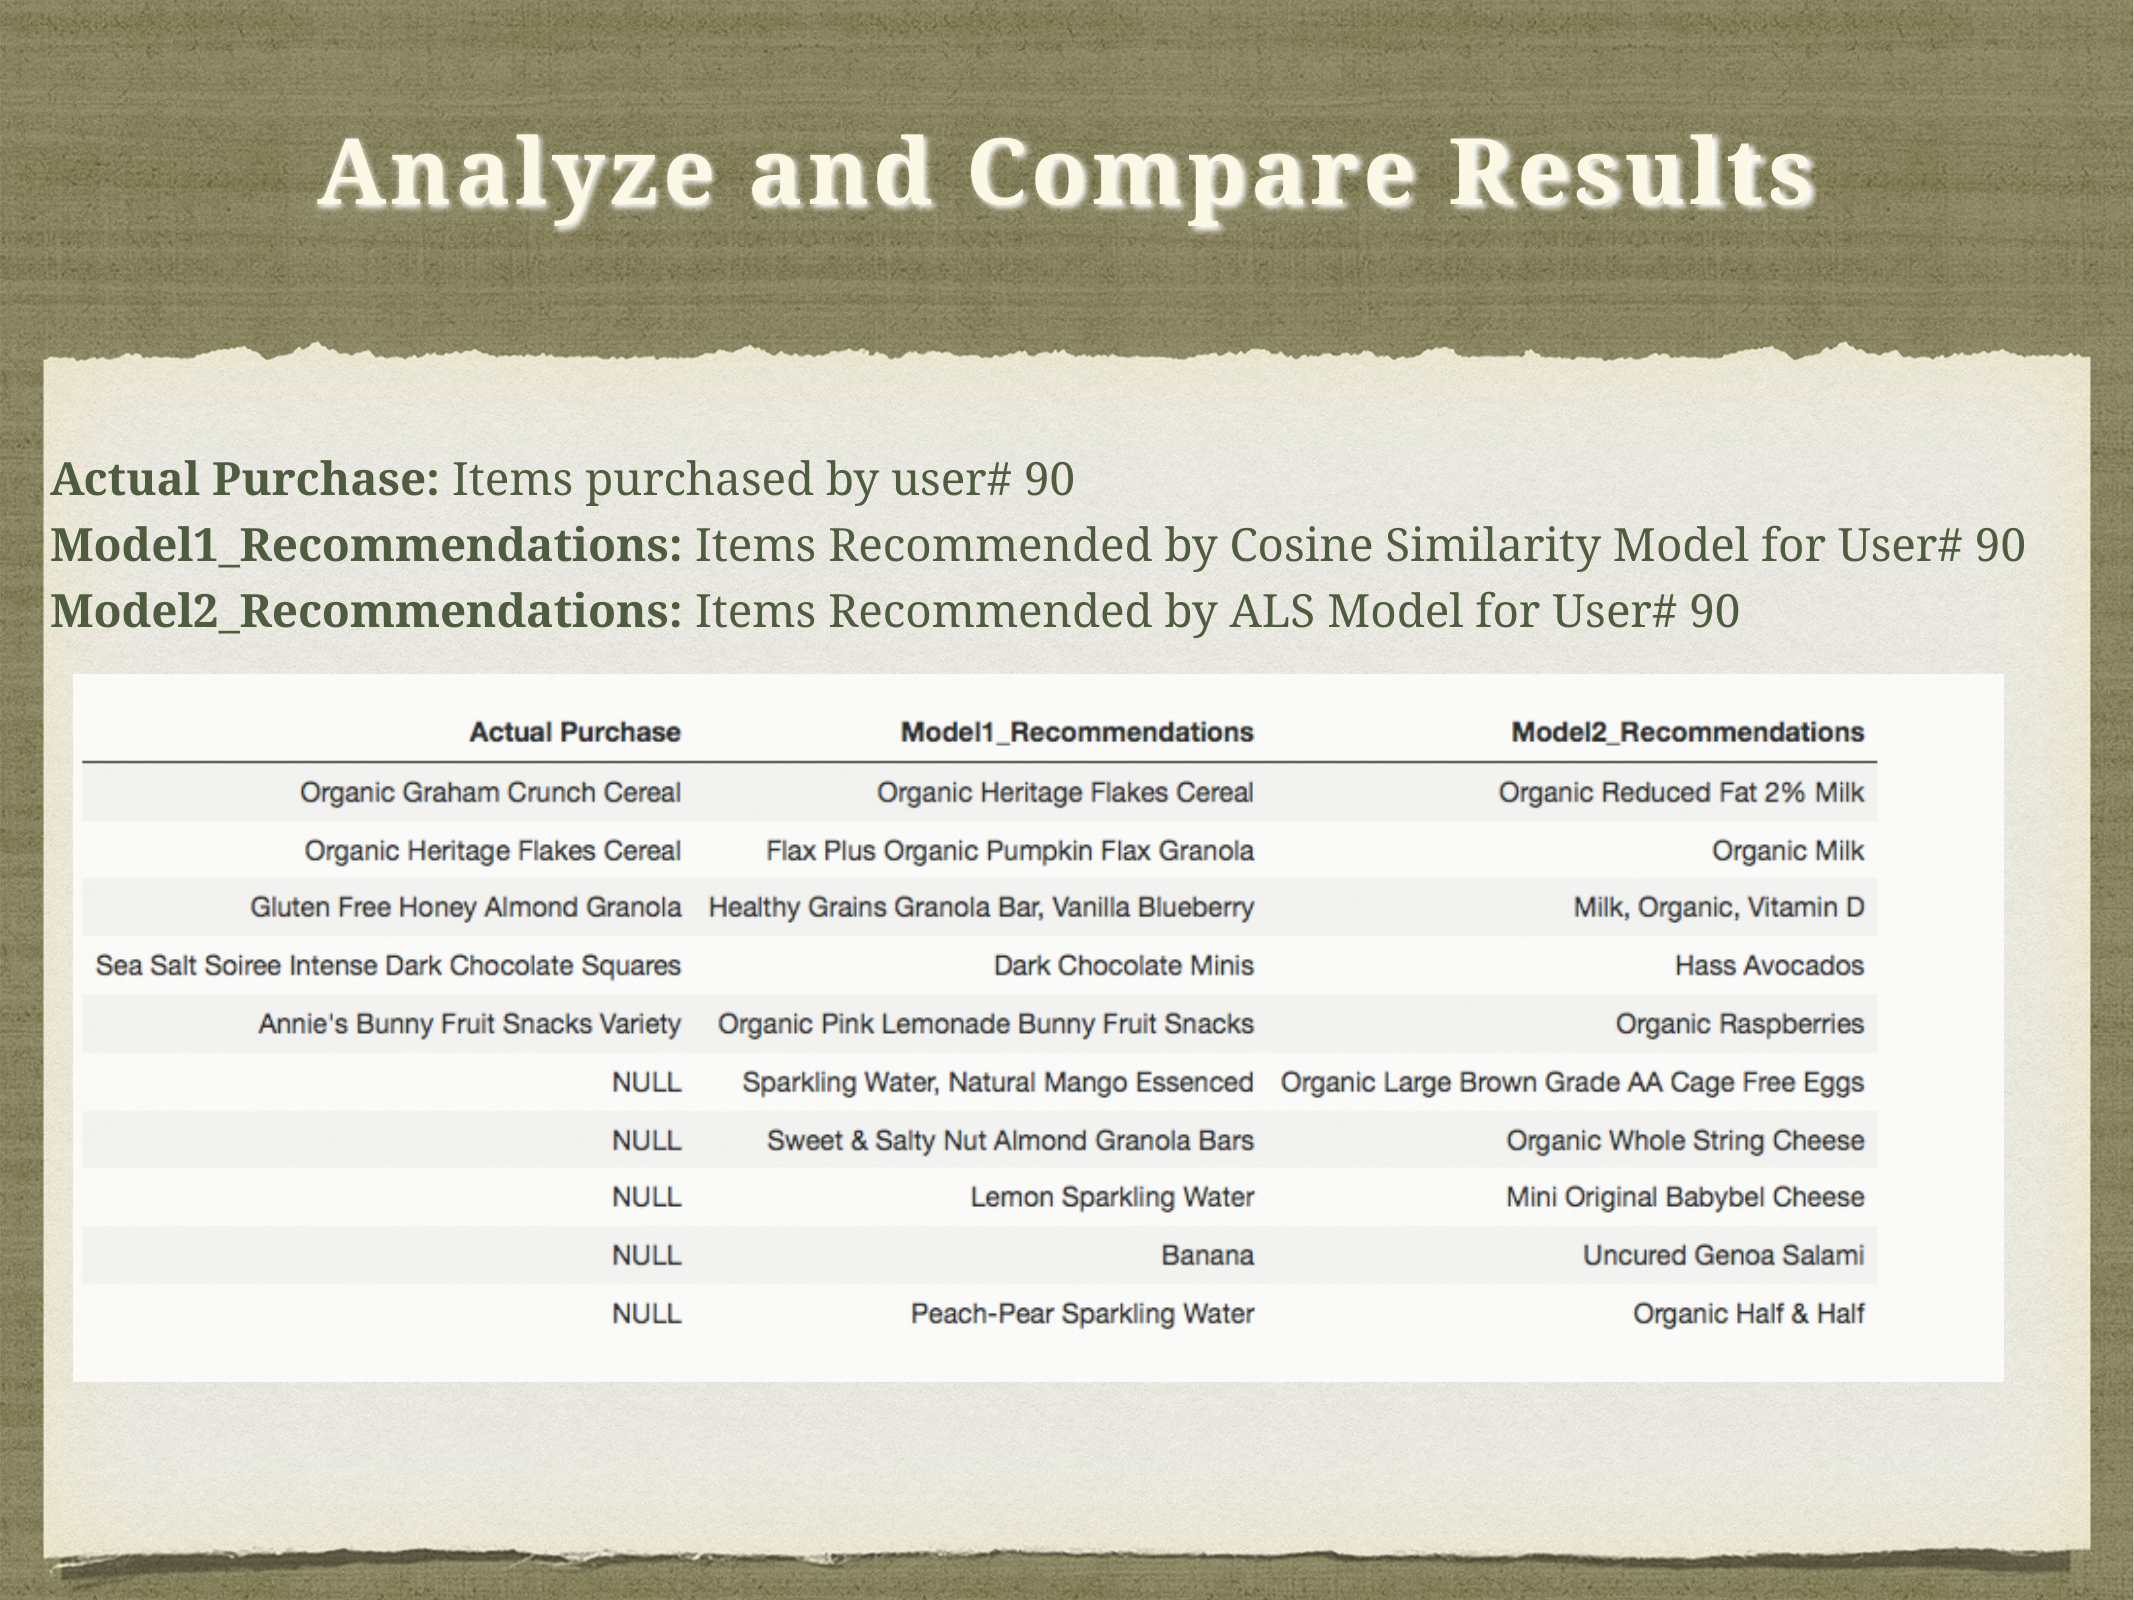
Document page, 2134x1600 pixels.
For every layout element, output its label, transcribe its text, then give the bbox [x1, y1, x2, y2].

title Analyze and Compare Results [134, 7, 1999, 343]
text_box Actual Purchase: Items purchased by user# 90 Model1_Recommendations: Items Recommended by Cosine Similarity Model for User# 90 Model2_Recommendations: Items Recommended by ALS Model for User# 90 [41, 430, 2036, 645]
picture [0, 0, 2134, 1600]
